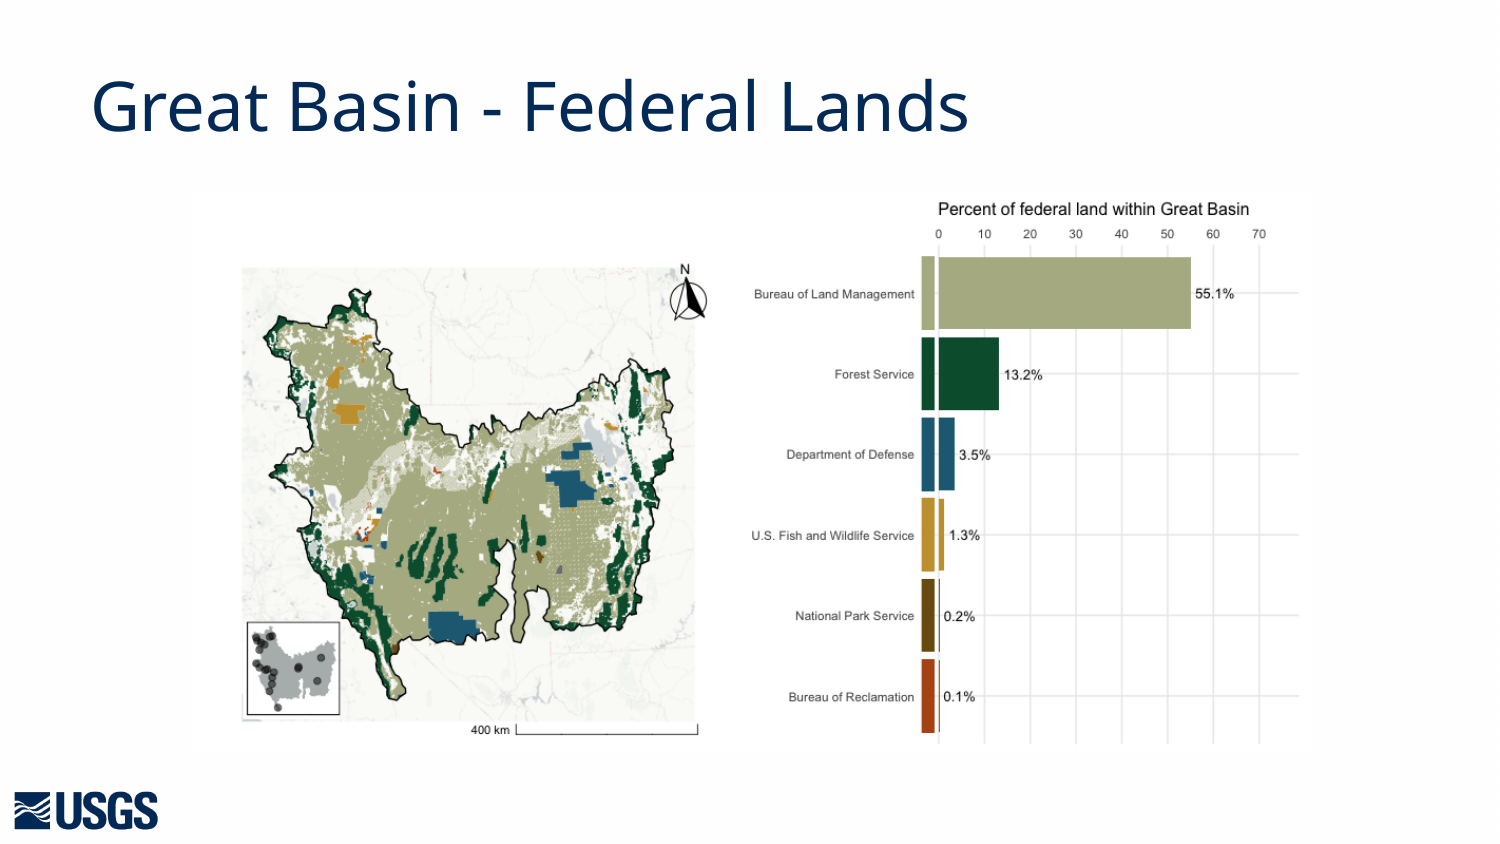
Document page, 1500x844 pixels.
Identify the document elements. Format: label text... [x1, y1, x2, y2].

title Great Basin - Federal Lands [75, 33, 1425, 175]
picture [0, 0, 1500, 844]
